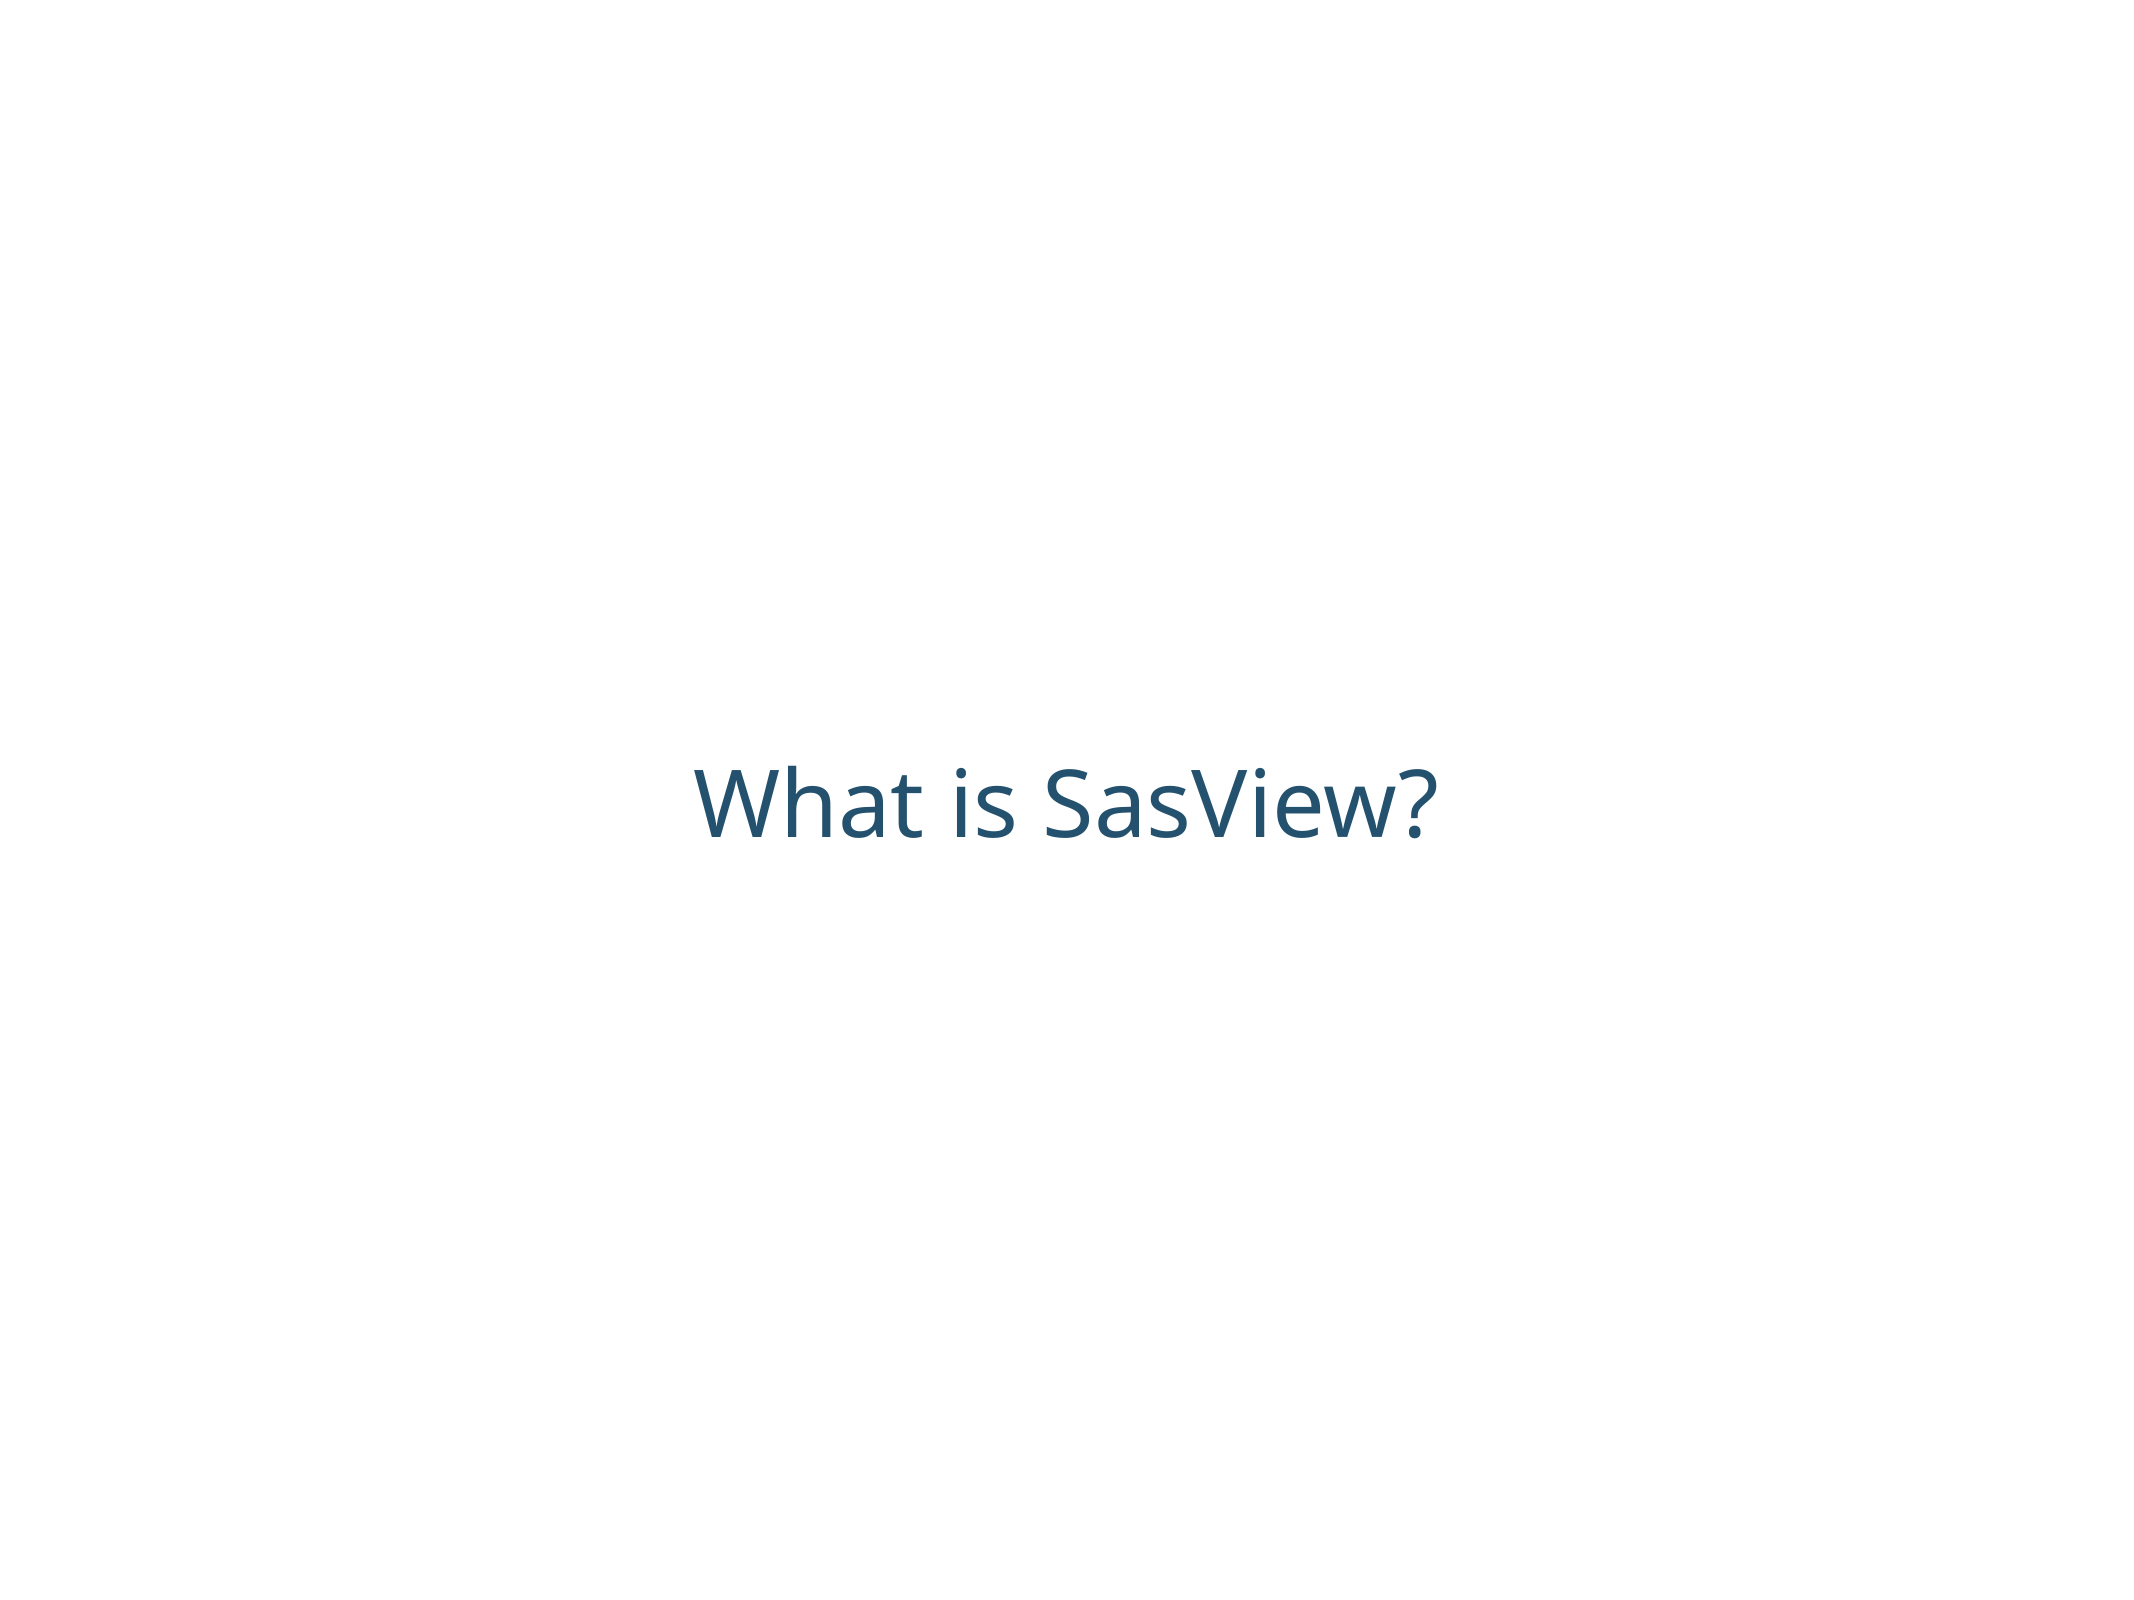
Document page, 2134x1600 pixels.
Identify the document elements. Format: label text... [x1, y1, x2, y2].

title What is SasView? [299, 717, 1834, 883]
